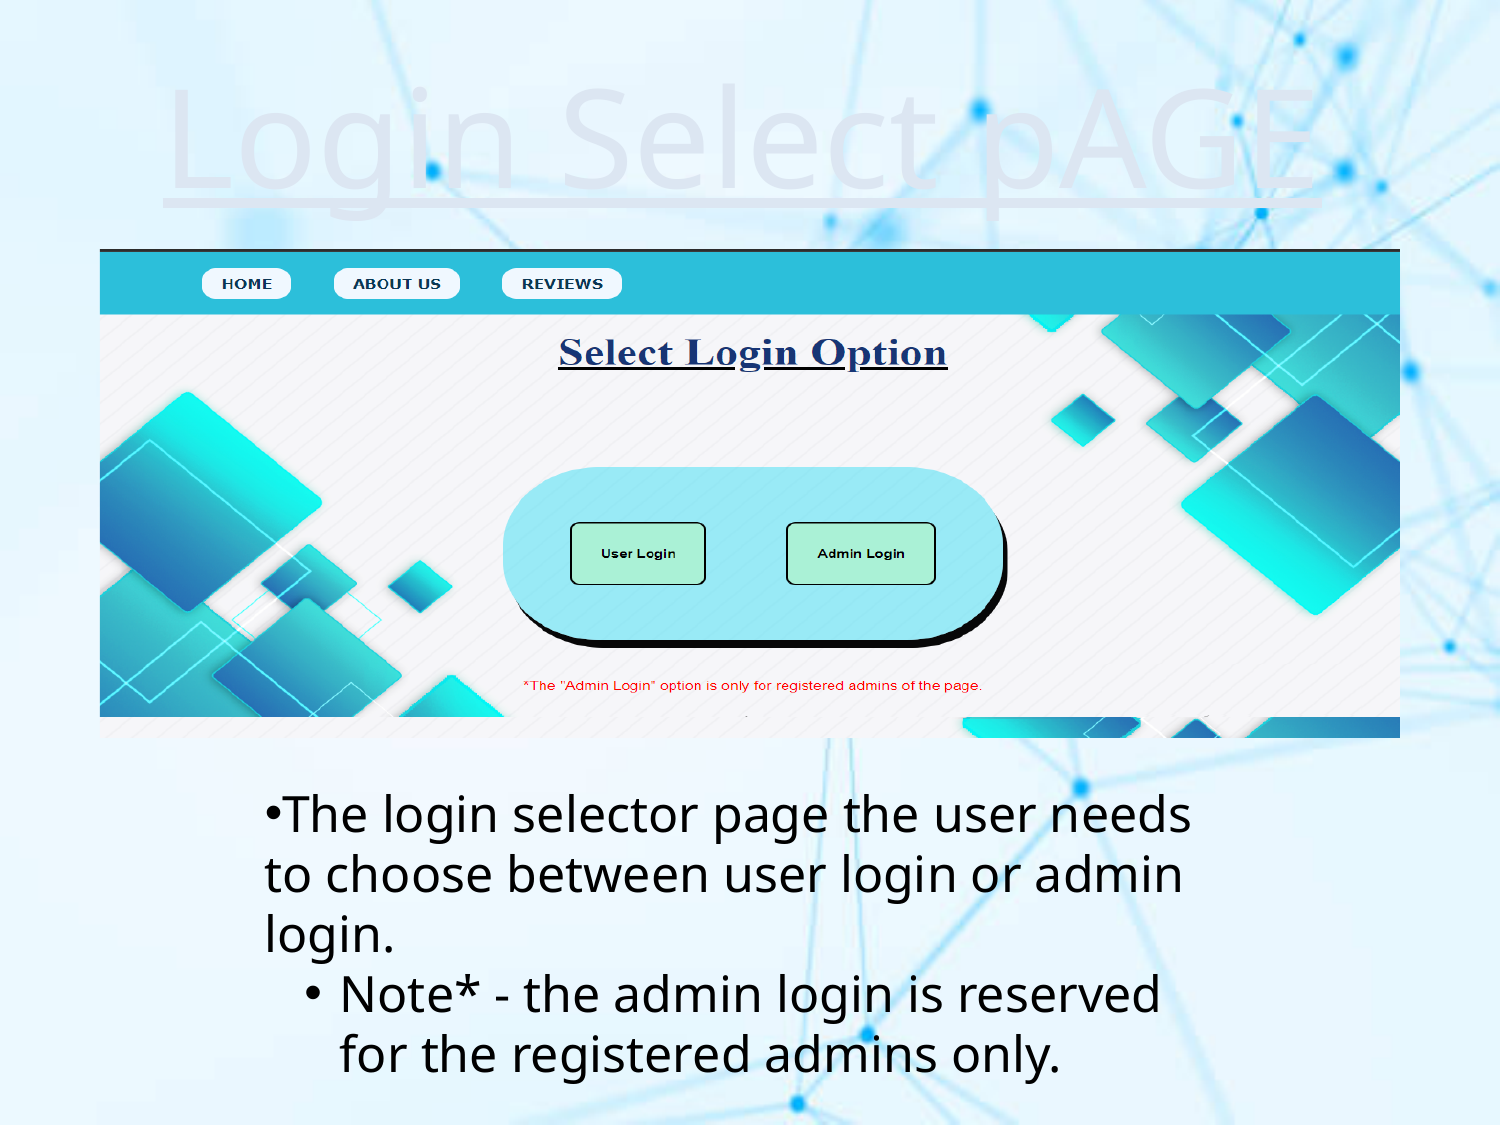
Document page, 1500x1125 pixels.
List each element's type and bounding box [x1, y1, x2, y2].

text_box [99, 249, 1401, 738]
picture [0, 0, 1500, 1125]
